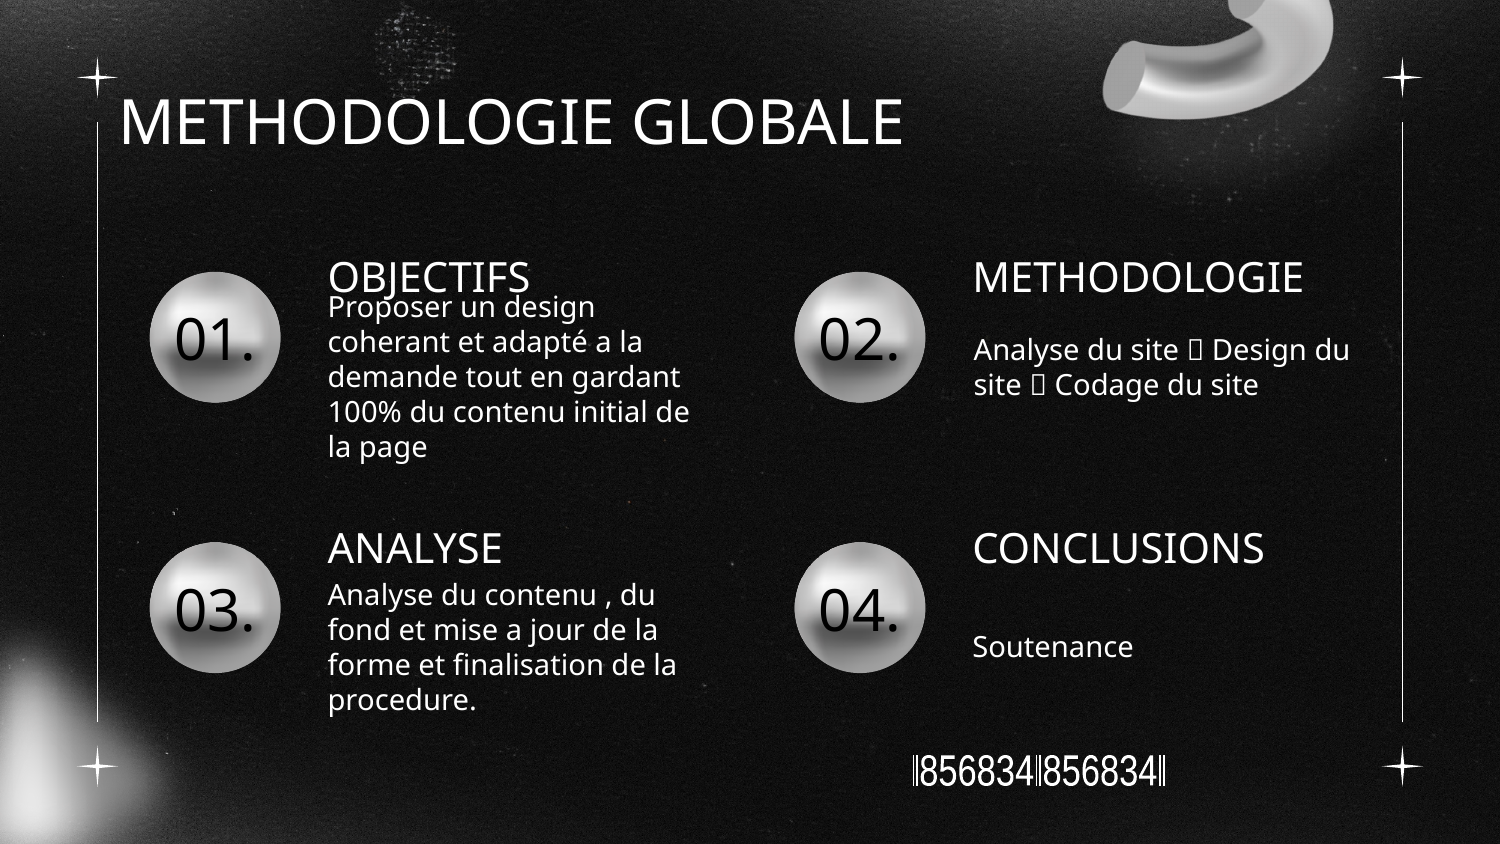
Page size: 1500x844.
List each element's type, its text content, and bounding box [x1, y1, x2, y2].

subtitle ANALYSE [327, 507, 708, 584]
subtitle Analyse du site  Design du site  Codage du site [973, 304, 1354, 428]
subtitle OBJECTIFS [327, 237, 708, 314]
title METHODOLOGIE GLOBALE [118, 72, 1382, 167]
subtitle METHODOLOGIE [972, 237, 1353, 315]
subtitle CONCLUSIONS [972, 507, 1353, 584]
picture [0, 0, 1500, 844]
subtitle Proposer un design coherant et adapté a la demande tout en gardant 100% du contenu initial de la page [327, 314, 708, 438]
subtitle Soutenance [972, 584, 1353, 708]
subtitle Analyse du contenu , du fond et mise a jour de la forme et finalisation de la procedure. [327, 584, 722, 708]
